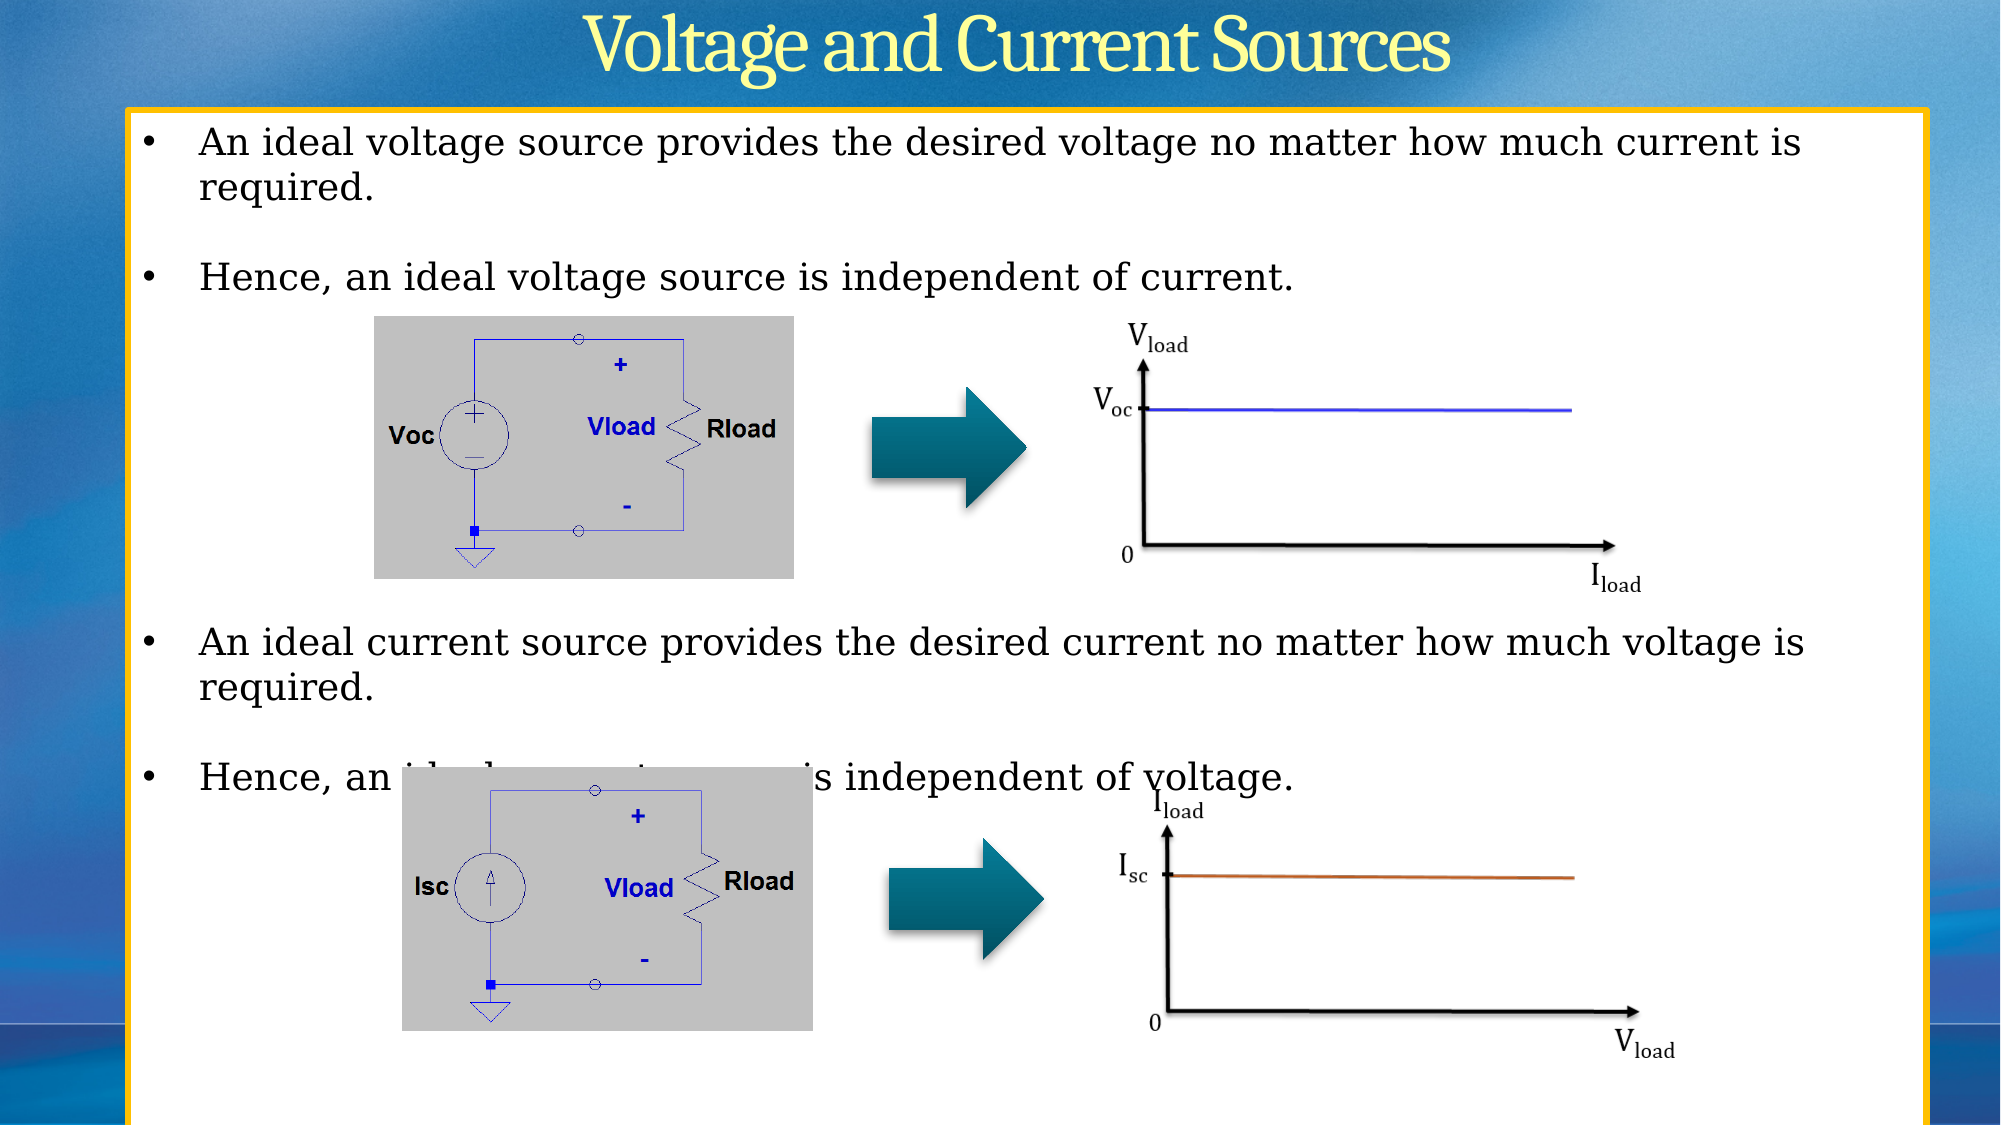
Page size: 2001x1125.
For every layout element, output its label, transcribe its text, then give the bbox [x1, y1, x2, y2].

picture [1072, 301, 1658, 613]
picture [374, 316, 794, 580]
picture [402, 767, 813, 1031]
picture [0, 0, 2001, 1125]
text_box [888, 838, 1044, 960]
picture [1097, 767, 1691, 1080]
title Voltage and Current Sources [408, 0, 1644, 88]
text_box An ideal voltage source provides the desired voltage no matter how much current is required. Hence, an ideal voltage source is independent of current. An ideal current source provides the desired current no matter how much voltage is required. Hence, an ideal current source is independent of voltage. [127, 110, 1927, 1125]
text_box [871, 386, 1028, 509]
